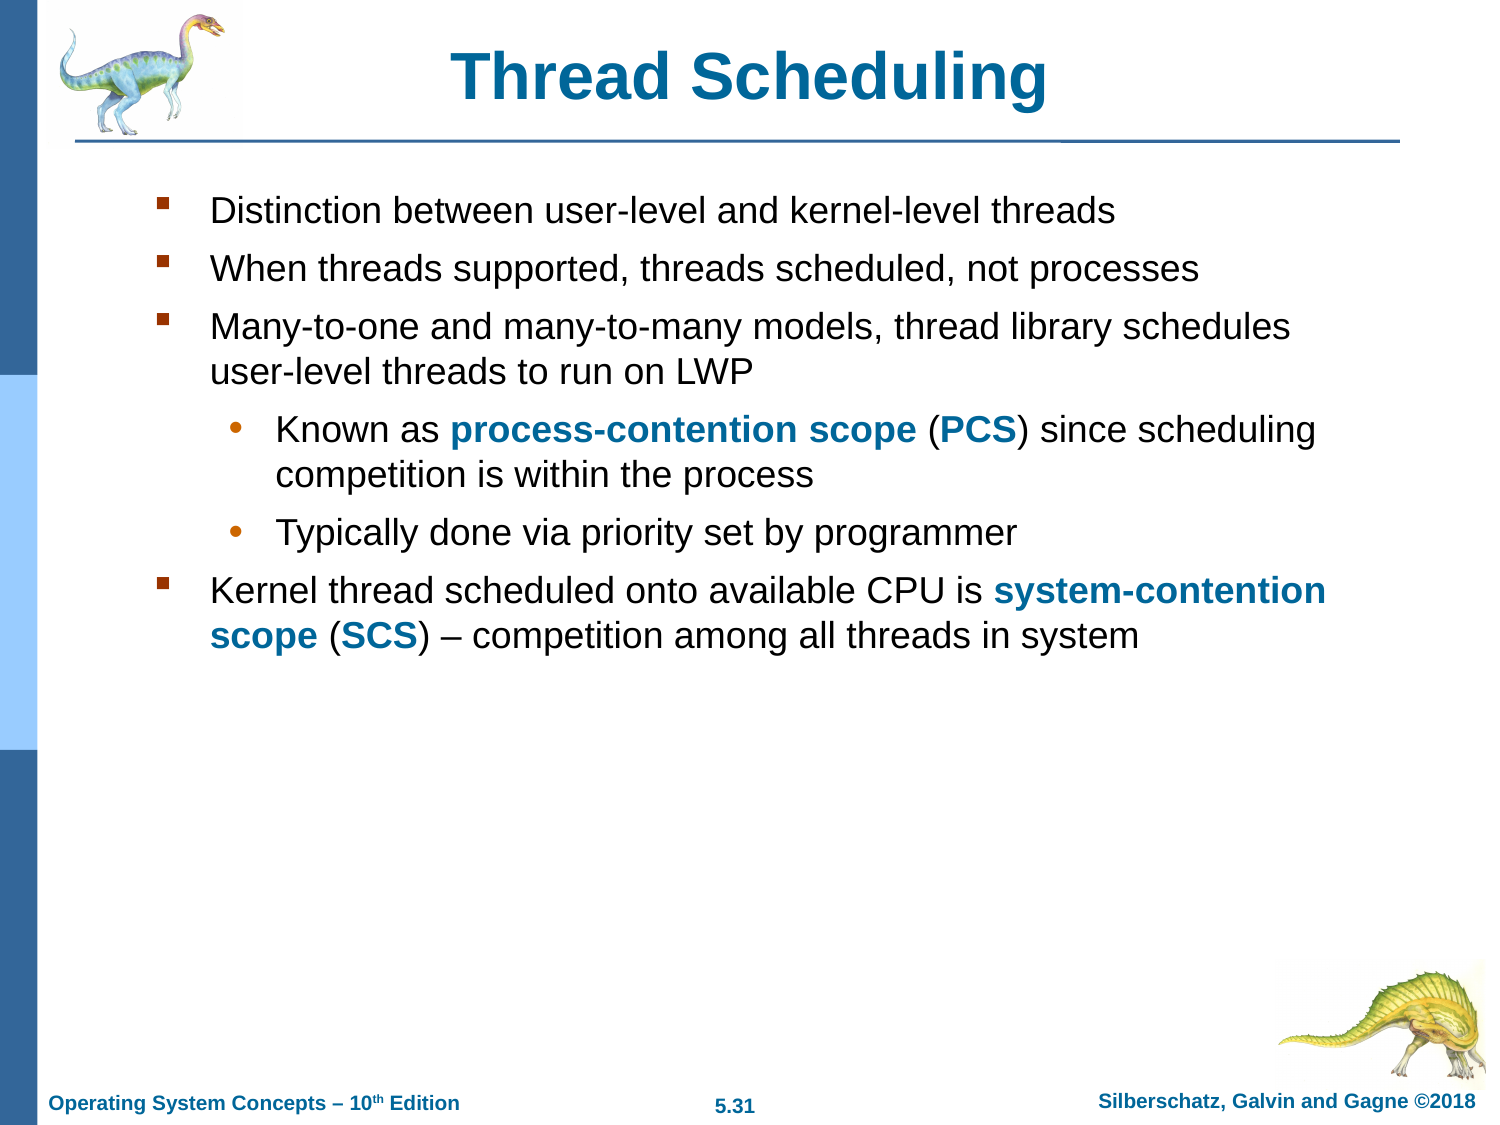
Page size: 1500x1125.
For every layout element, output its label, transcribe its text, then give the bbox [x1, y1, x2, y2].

picture [46, 0, 243, 149]
title Thread Scheduling [75, 18, 1425, 121]
picture [1275, 959, 1486, 1090]
list Distinction between user-level and kernel-level threads When threads supported, threads scheduled, not processes Many-to-one and many-to-many models, thread library schedules user-level threads to run on LWP Known as process-contention scope (PCS) since scheduling competition is within the process Typically done via priority set by programmer Kernel thread scheduled onto available CPU is system-contention scope (SCS) – competition among all threads in system [138, 178, 1396, 764]
